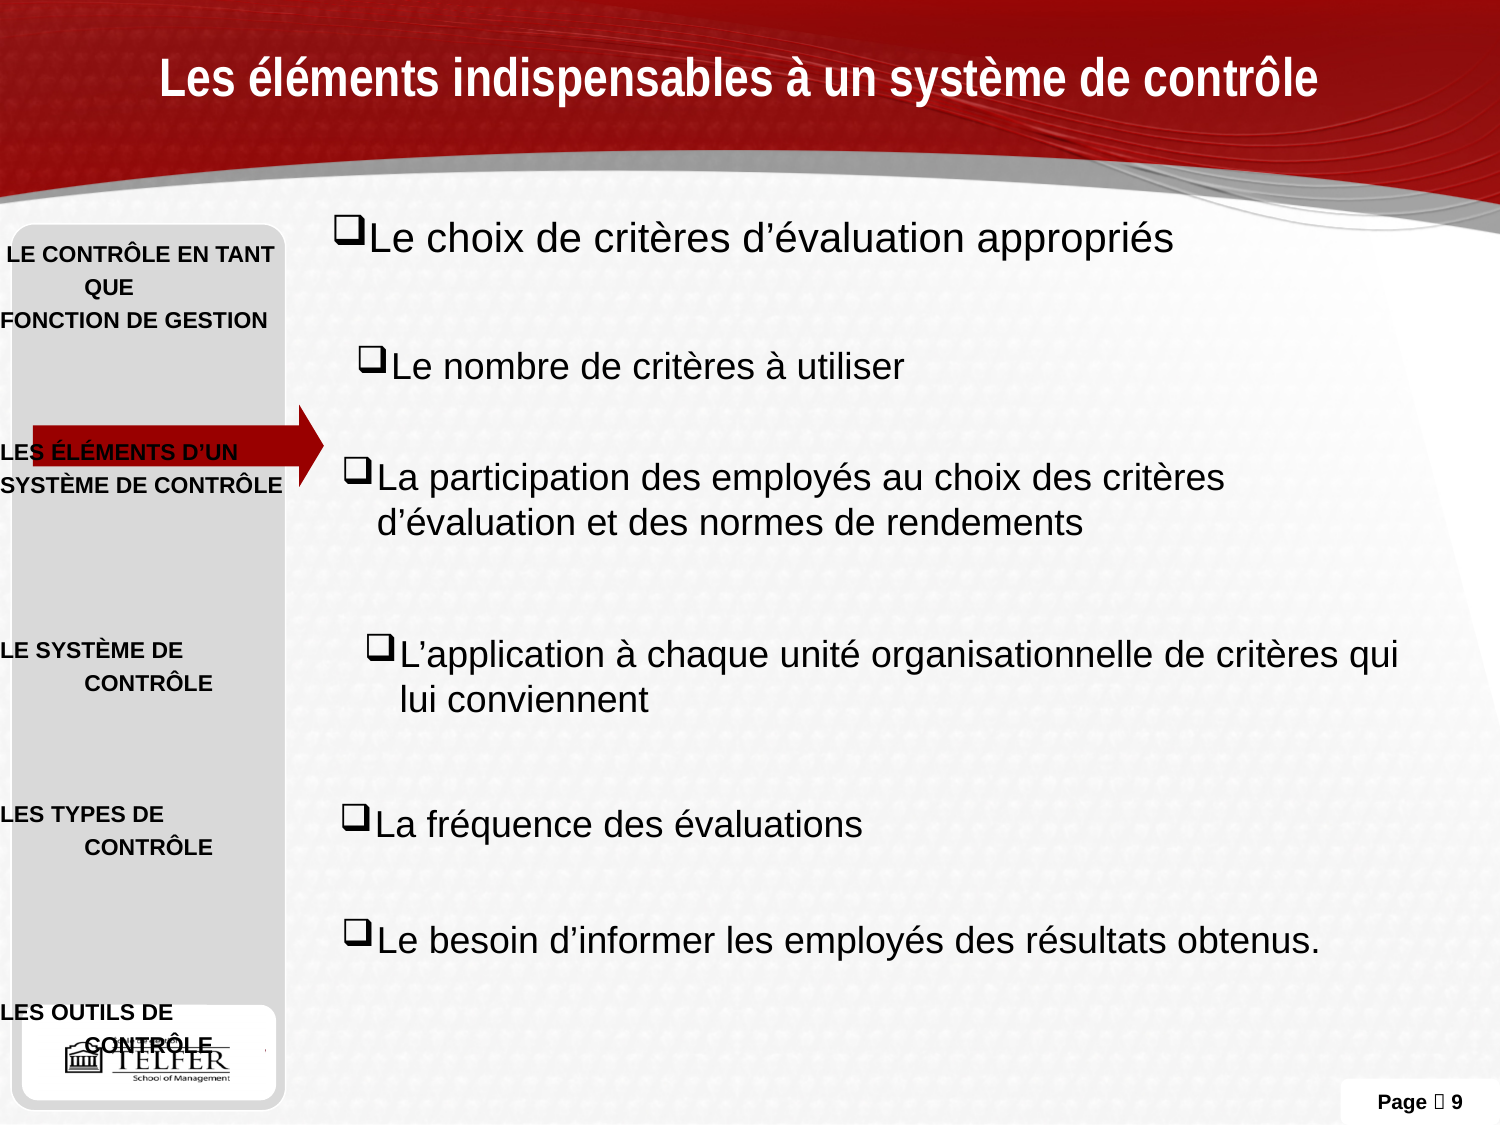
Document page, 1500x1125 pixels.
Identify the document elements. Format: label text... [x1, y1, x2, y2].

text_box Le nombre de critères à utiliser [341, 334, 1371, 395]
text_box La participation des employés au choix des critères d’évaluation et des normes de rendements [326, 445, 1422, 551]
title Les éléments indispensables à un système de contrôle [0, 0, 1480, 159]
text_box L’application à chaque unité organisationnelle de critères qui lui conviennent [349, 622, 1453, 728]
text_box Le choix de critères d’évaluation appropriés [316, 203, 1404, 269]
list Le contrôle en tant que fonction de gestion Les éléments d’un système de contrôle Le système de contrôle Les types de contrôle Les outils de contrôle [0, 234, 290, 1005]
text_box La fréquence des évaluations [324, 793, 1431, 853]
text_box Le besoin d’informer les employés des résultats obtenus. [326, 908, 1422, 968]
picture [0, 0, 1500, 1125]
picture [38, 1014, 266, 1093]
text_box [290, 404, 324, 487]
